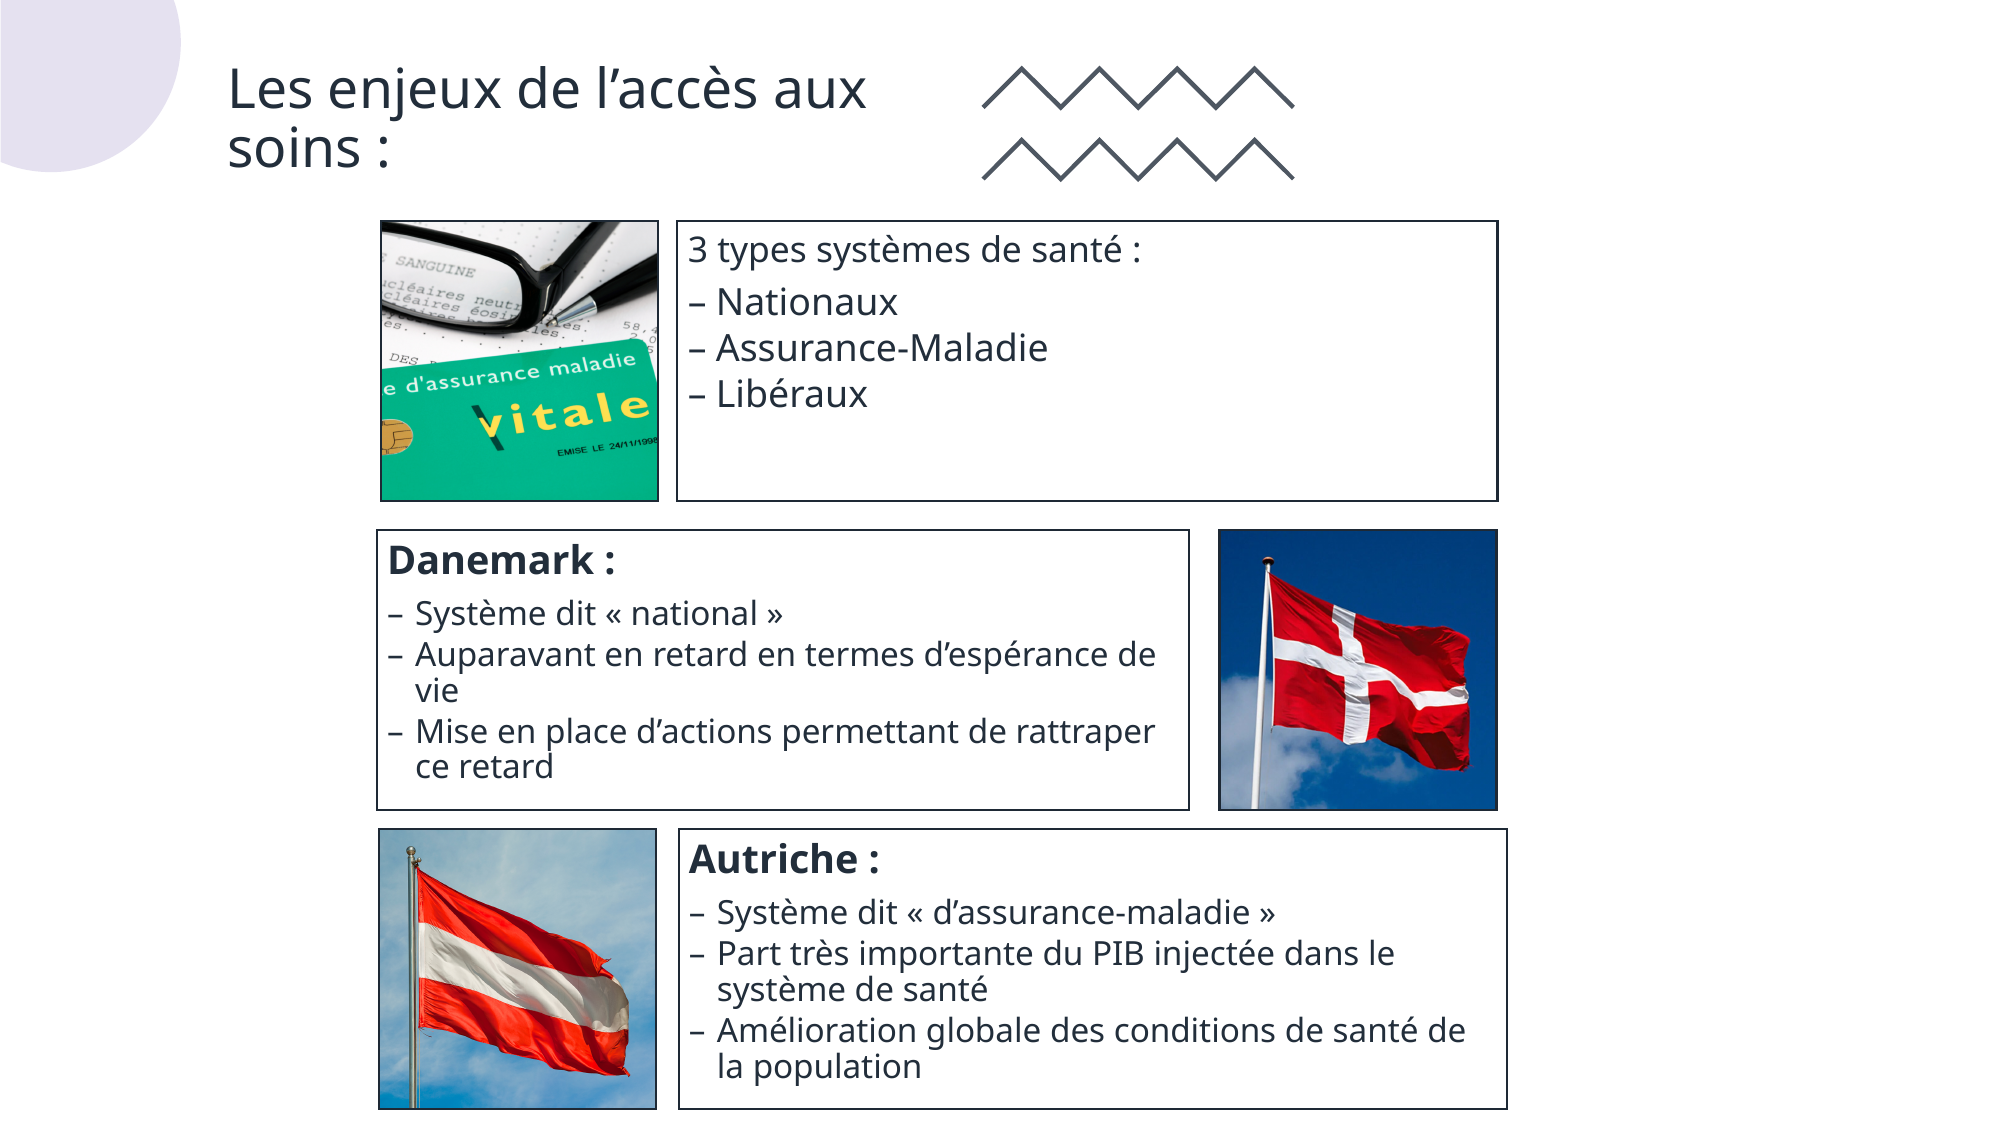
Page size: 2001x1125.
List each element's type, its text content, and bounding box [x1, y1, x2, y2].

title Les enjeux de l’accès aux soins : [212, 53, 888, 189]
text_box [248, 176, 1538, 1110]
